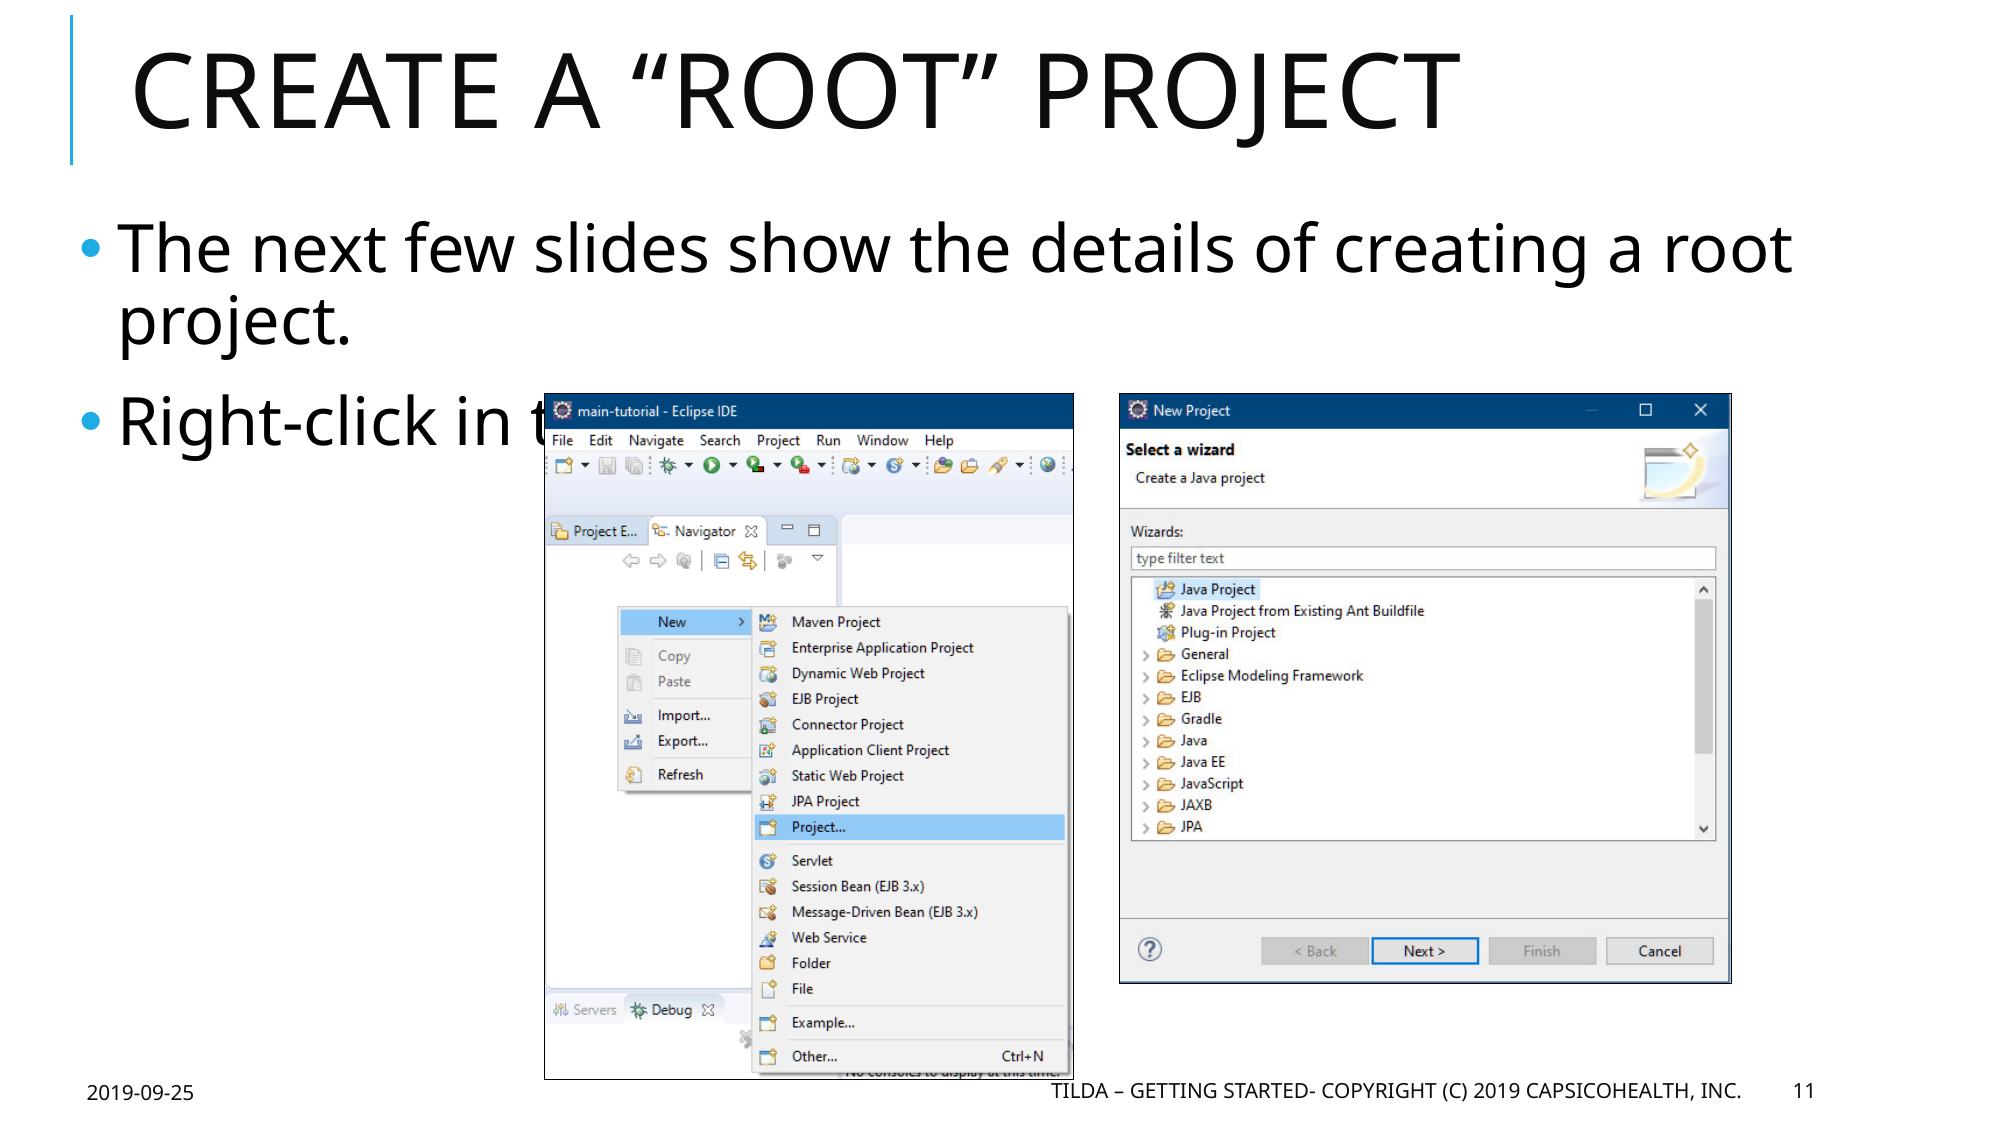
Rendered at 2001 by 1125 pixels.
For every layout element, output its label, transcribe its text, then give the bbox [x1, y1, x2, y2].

title Create a “root” Project [114, 34, 1938, 163]
picture [543, 393, 1074, 1081]
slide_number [71, 1077, 522, 1107]
slide_number 11 [1777, 1077, 1938, 1107]
picture [1119, 393, 1732, 984]
footer Tilda – Getting Started- Copyright (c) 2019 CapsicoHealth, Inc. [559, 1077, 1763, 1107]
list The next few slides show the details of creating a root project. Right-click in the Navigator. [71, 207, 1938, 1035]
